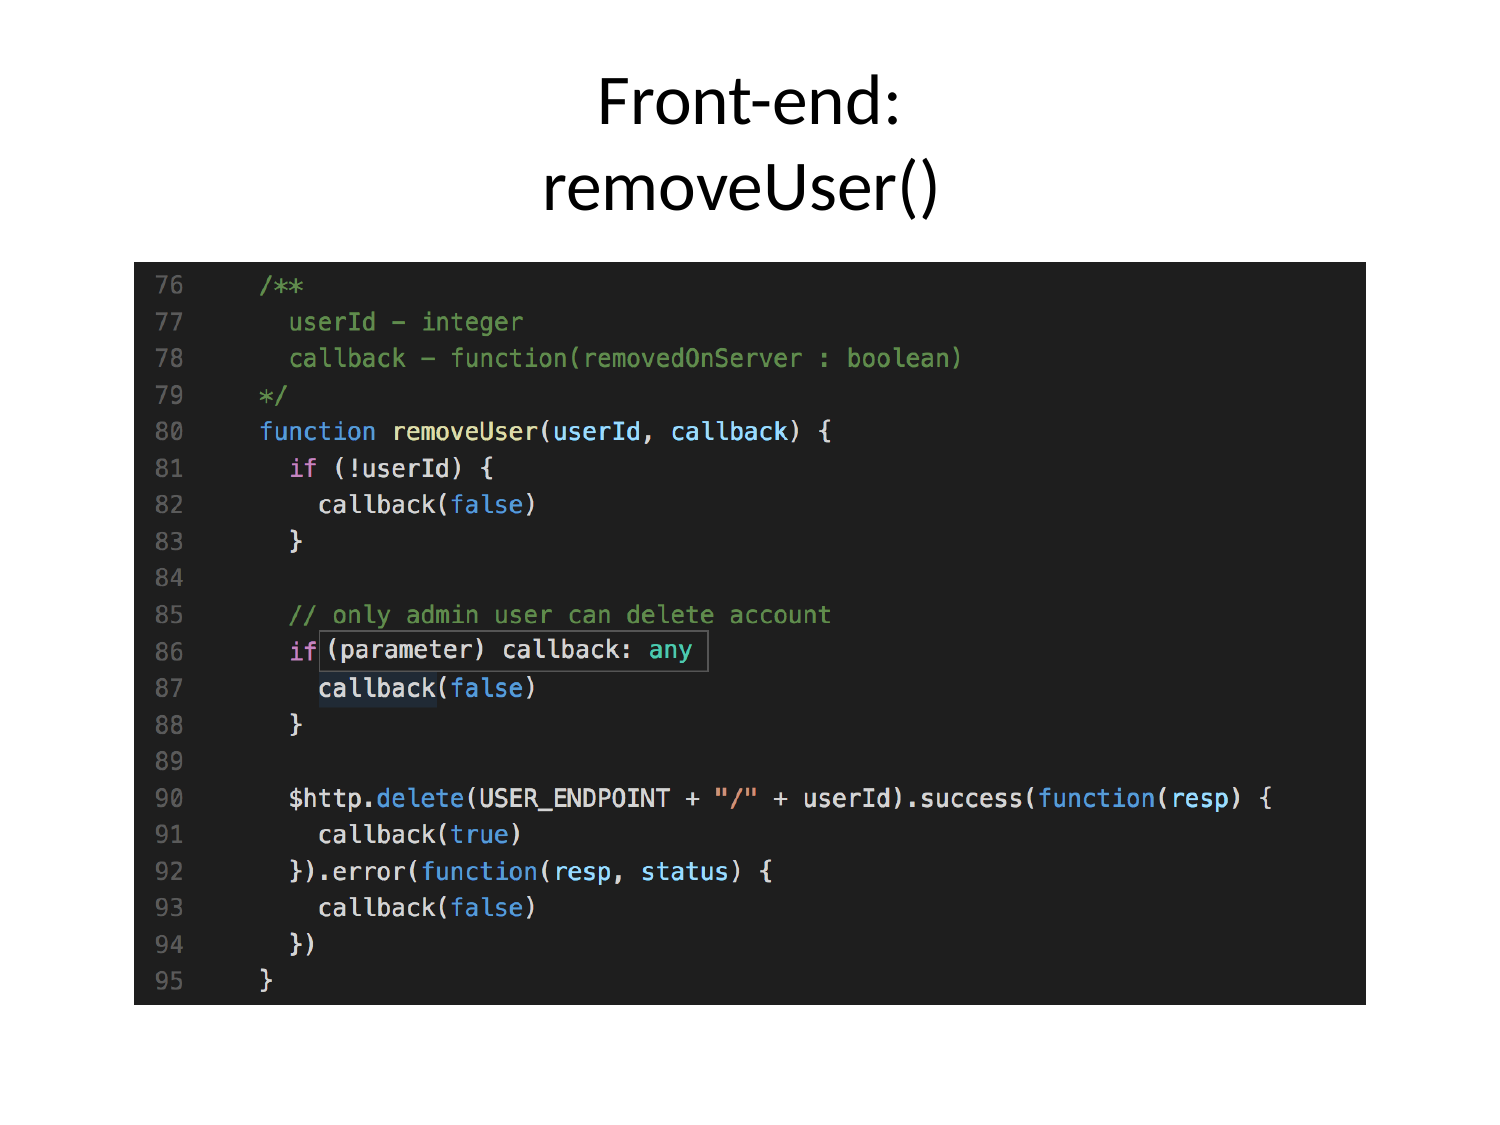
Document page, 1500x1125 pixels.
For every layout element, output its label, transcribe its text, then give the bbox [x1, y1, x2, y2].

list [74, 262, 1426, 1006]
title Front-end: removeUser() [75, 45, 1425, 233]
